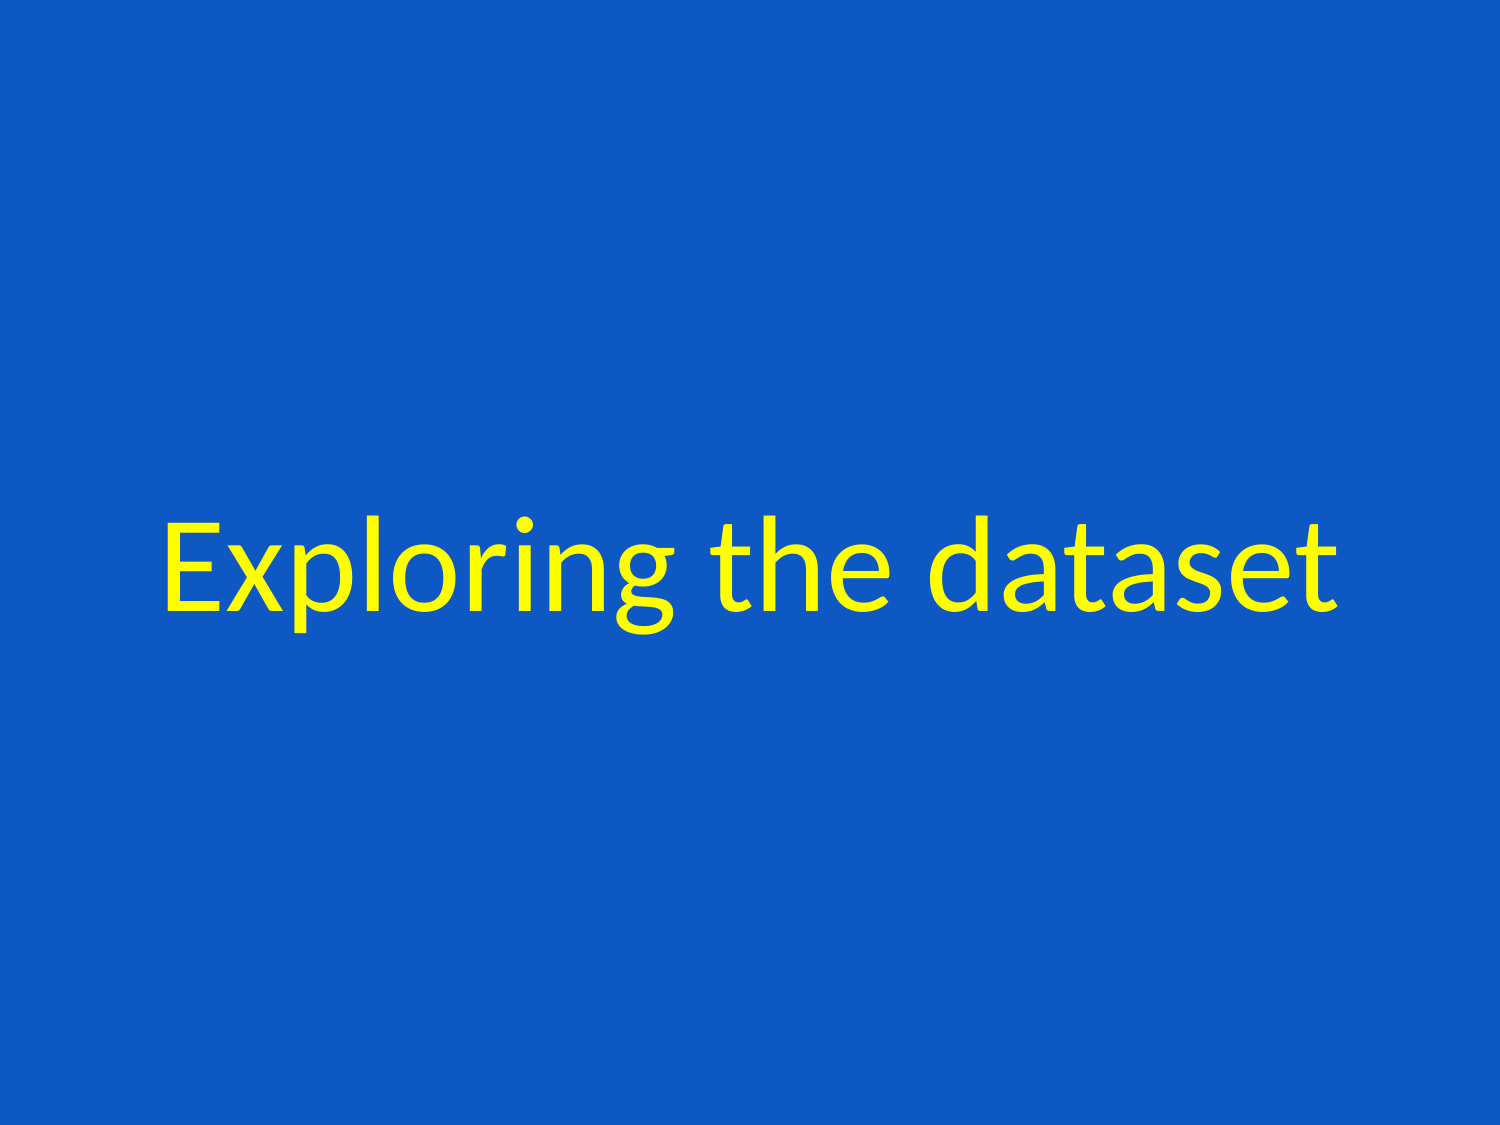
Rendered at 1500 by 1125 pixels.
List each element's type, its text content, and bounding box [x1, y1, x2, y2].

list Exploring the dataset [74, 77, 1426, 1036]
